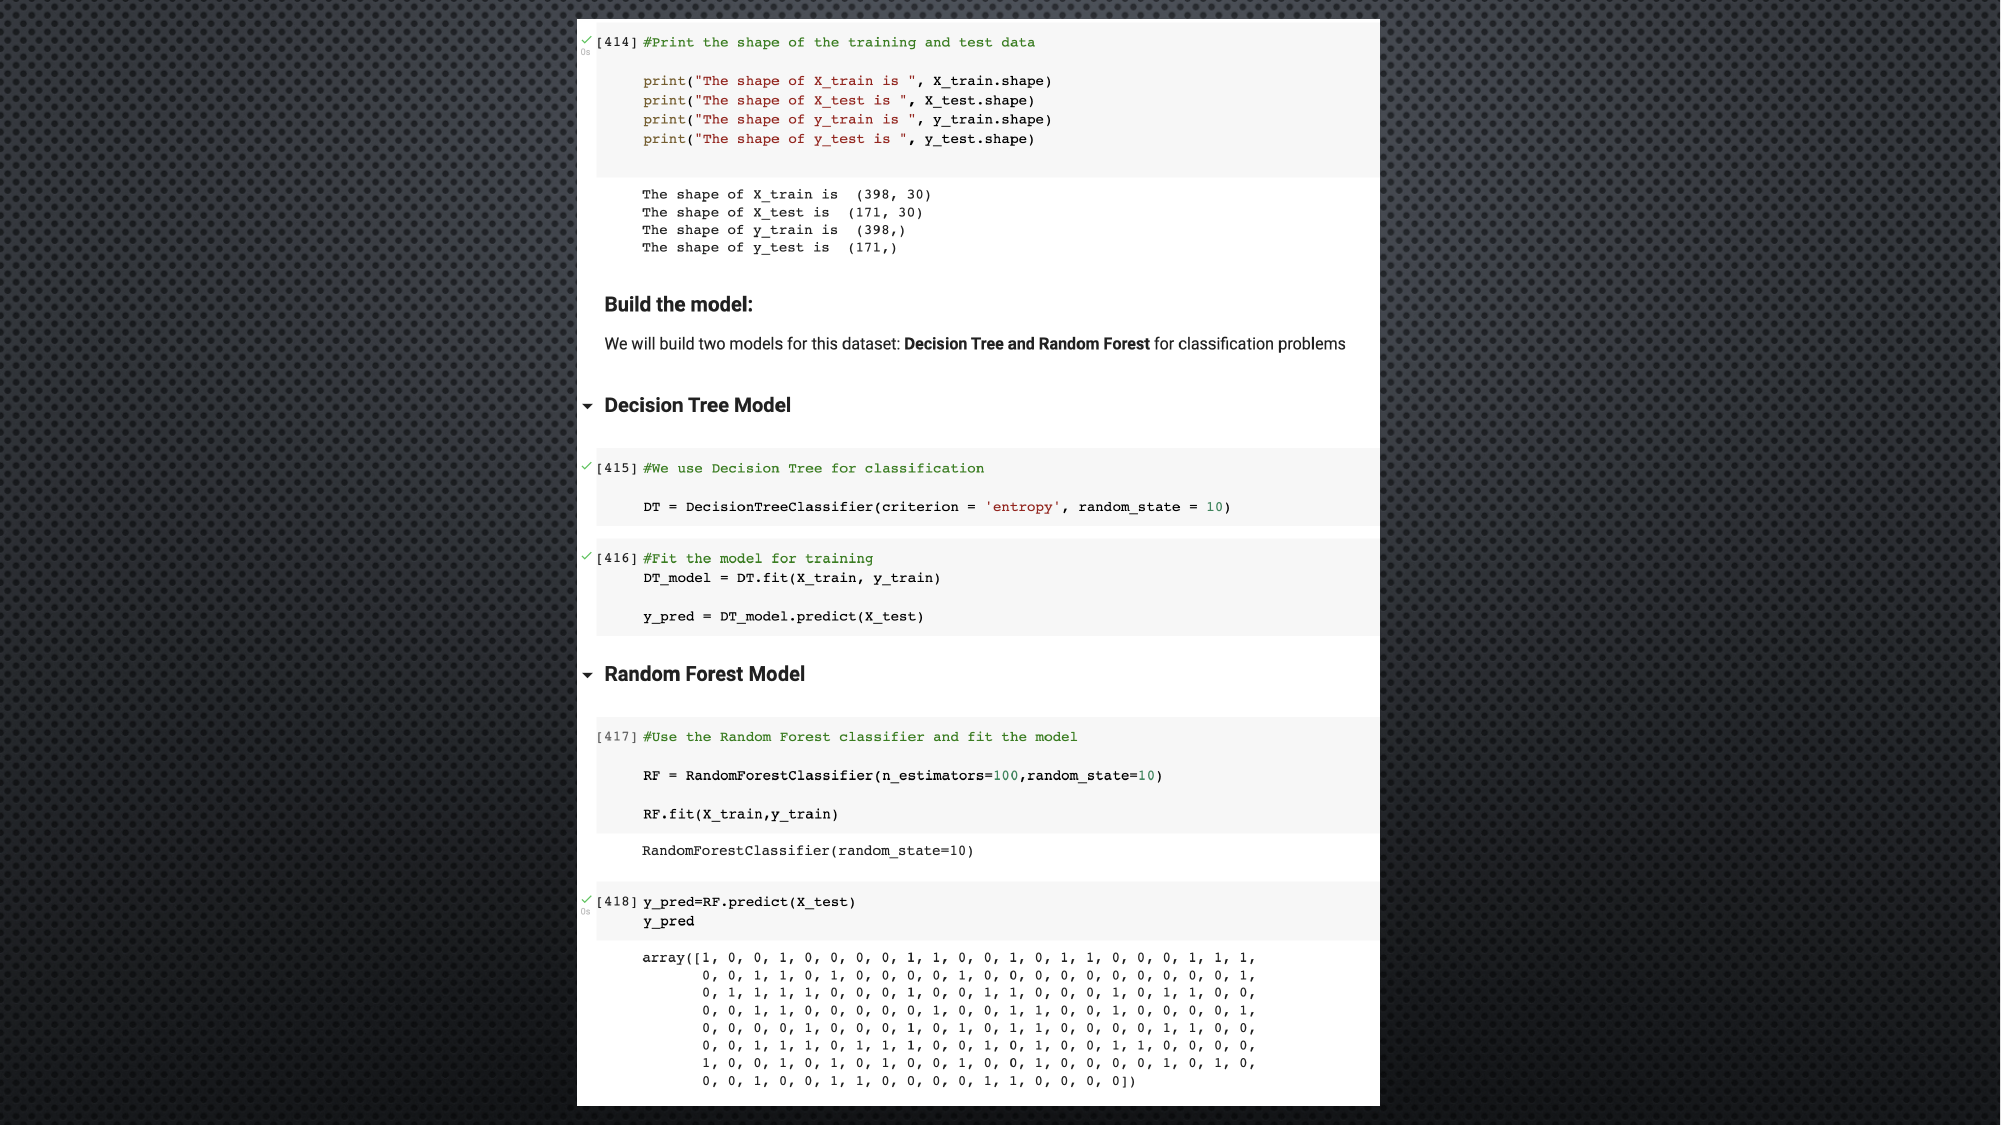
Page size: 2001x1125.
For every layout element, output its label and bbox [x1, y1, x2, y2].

picture [576, 18, 1380, 1107]
